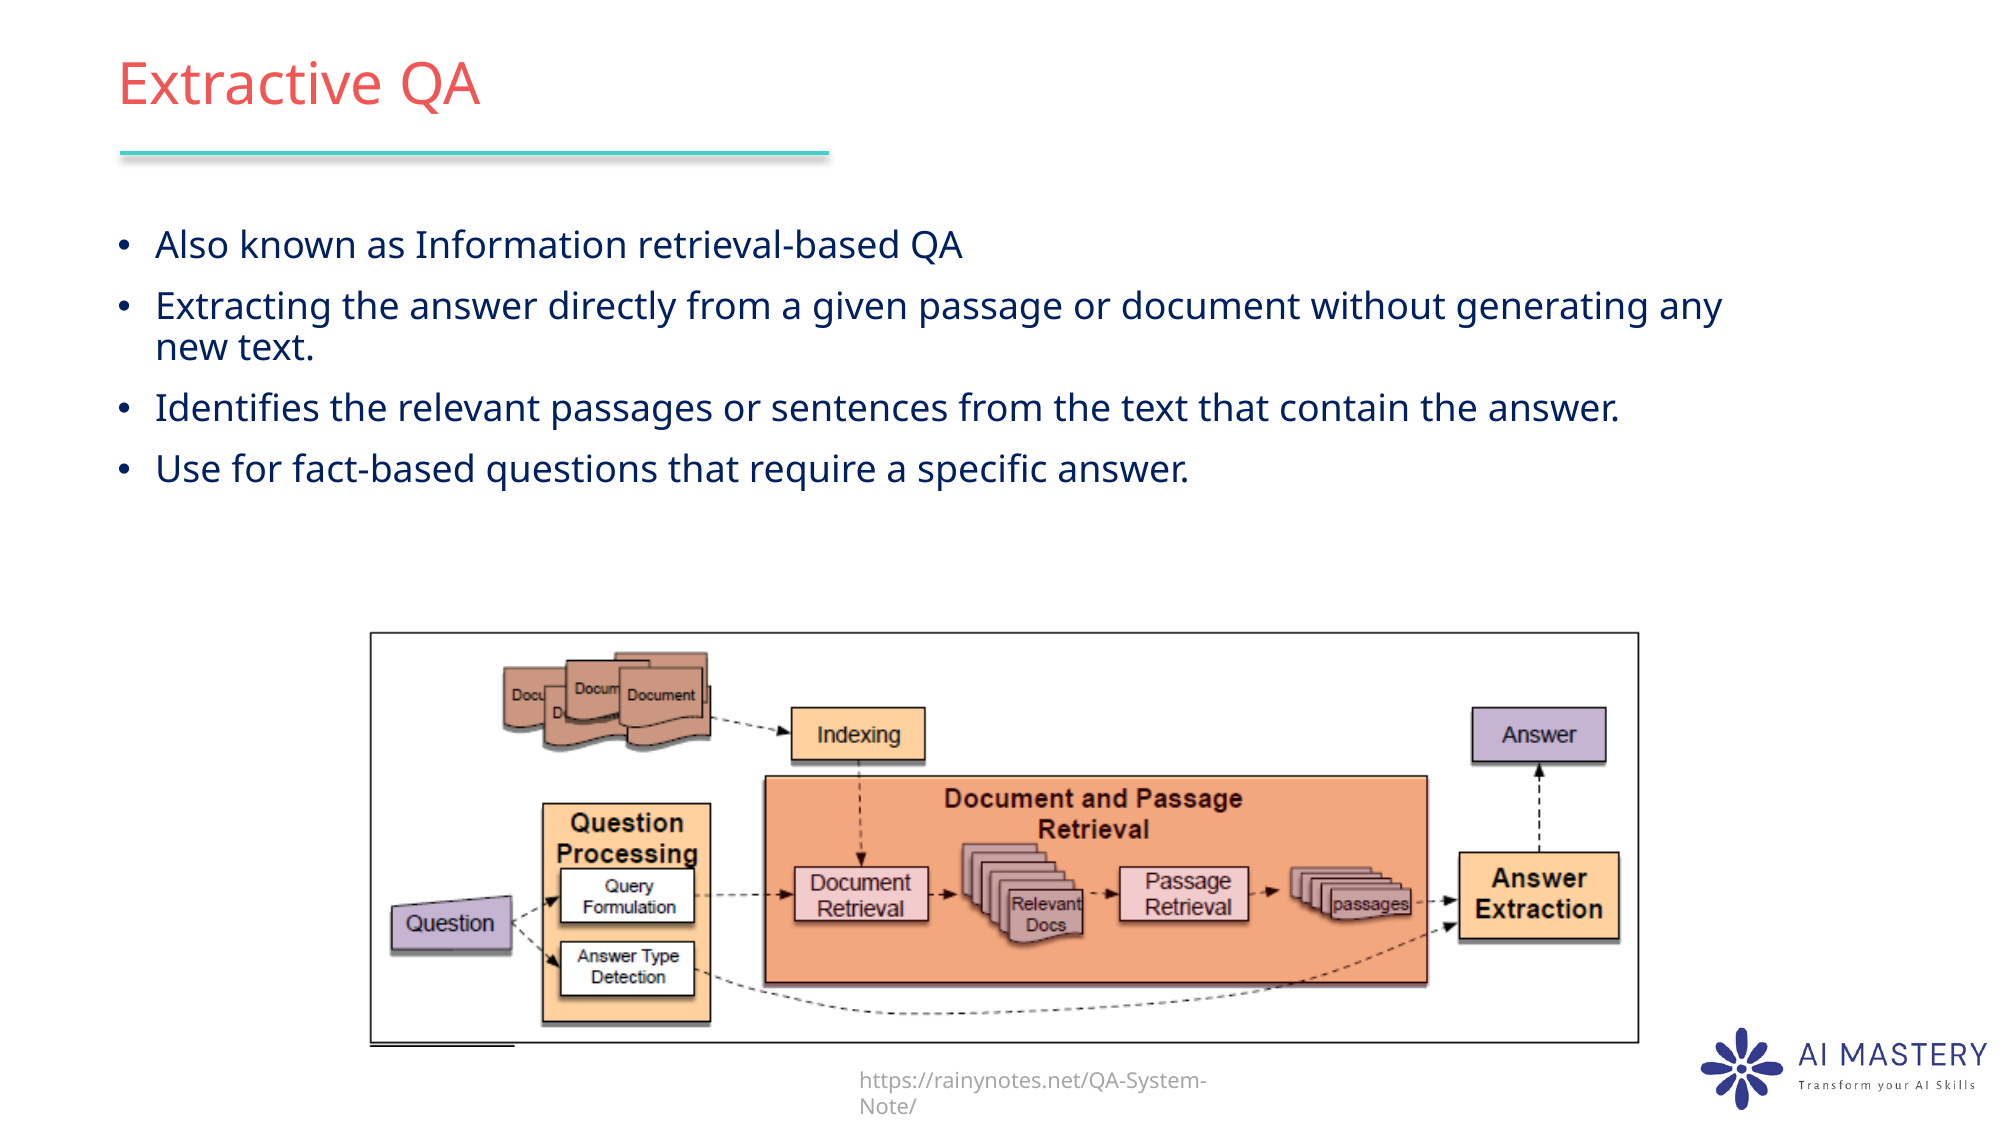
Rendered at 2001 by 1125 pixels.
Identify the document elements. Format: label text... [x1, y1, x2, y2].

list Also known as Information retrieval-based QA Extracting the answer directly from a given passage or document without generating any new text. Identifies the relevant passages or sentences from the text that contain the answer. Use for fact-based questions that require a specific answer. [102, 218, 1781, 1098]
text_box https://rainynotes.net/QA-System-Note/ [844, 1059, 1234, 1125]
title Extractive QA [102, 0, 1828, 195]
picture [1687, 1013, 2000, 1125]
picture [354, 608, 1646, 1048]
